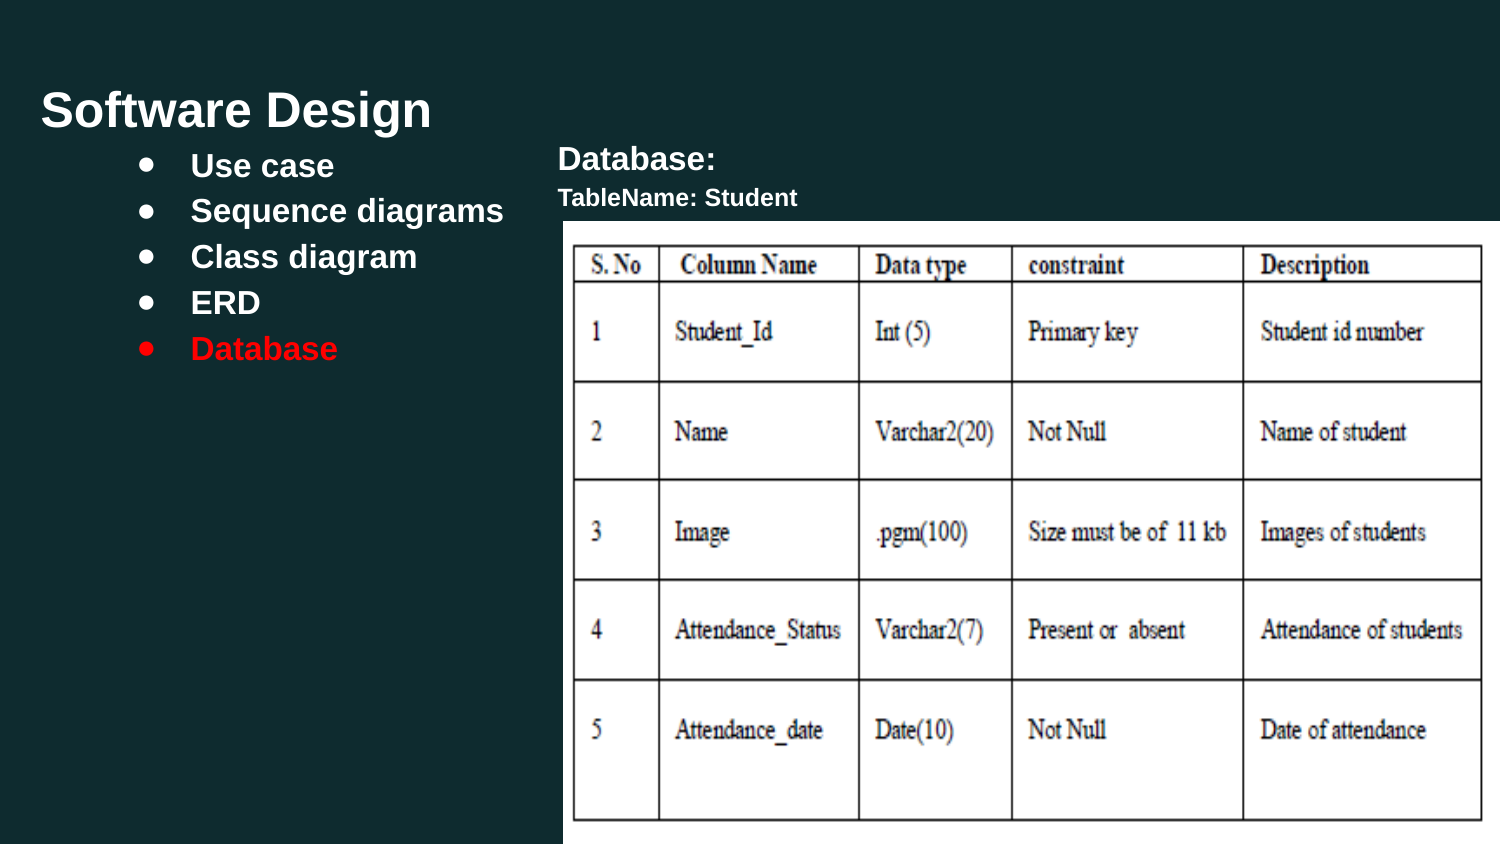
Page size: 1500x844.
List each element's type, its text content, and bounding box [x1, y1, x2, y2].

picture [563, 221, 1500, 844]
text_box Software Design Use case Sequence diagrams Class diagram ERD Database [25, 53, 551, 546]
text_box Database: TableName: Student [542, 116, 1127, 187]
